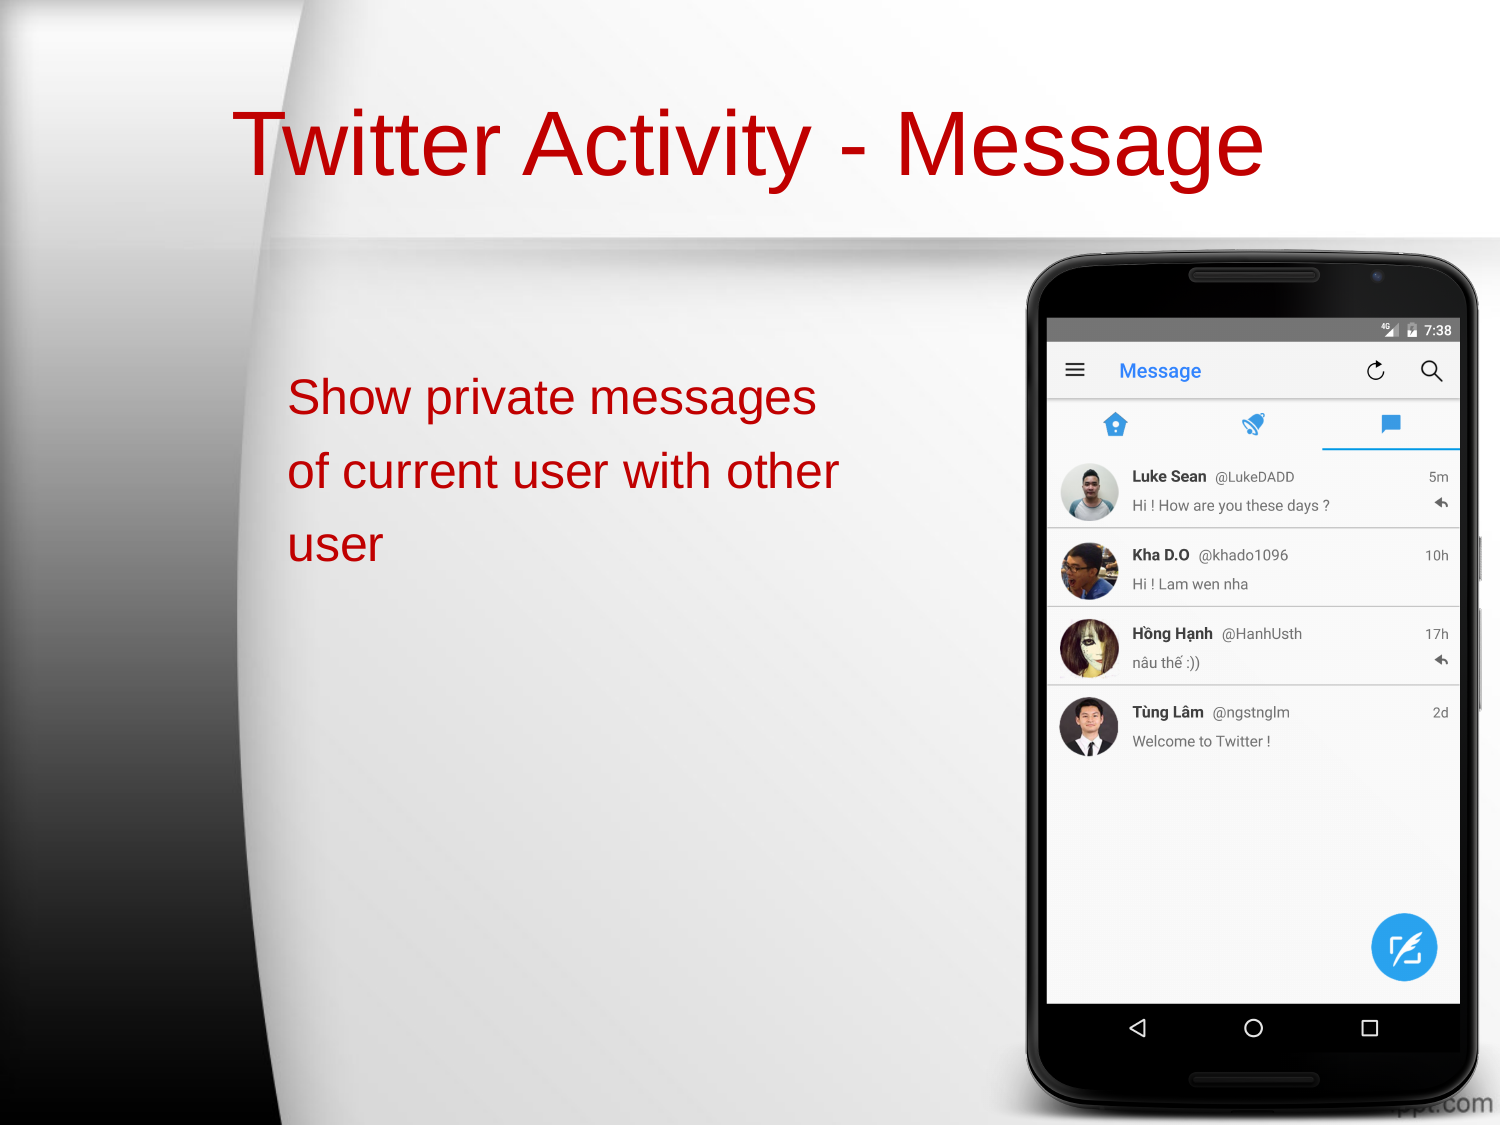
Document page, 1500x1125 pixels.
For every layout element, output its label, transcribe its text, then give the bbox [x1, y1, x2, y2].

picture [0, 0, 1500, 1125]
title Twitter Activity - Message [75, 45, 1425, 233]
list Show private messages of current user with other user [225, 350, 976, 725]
